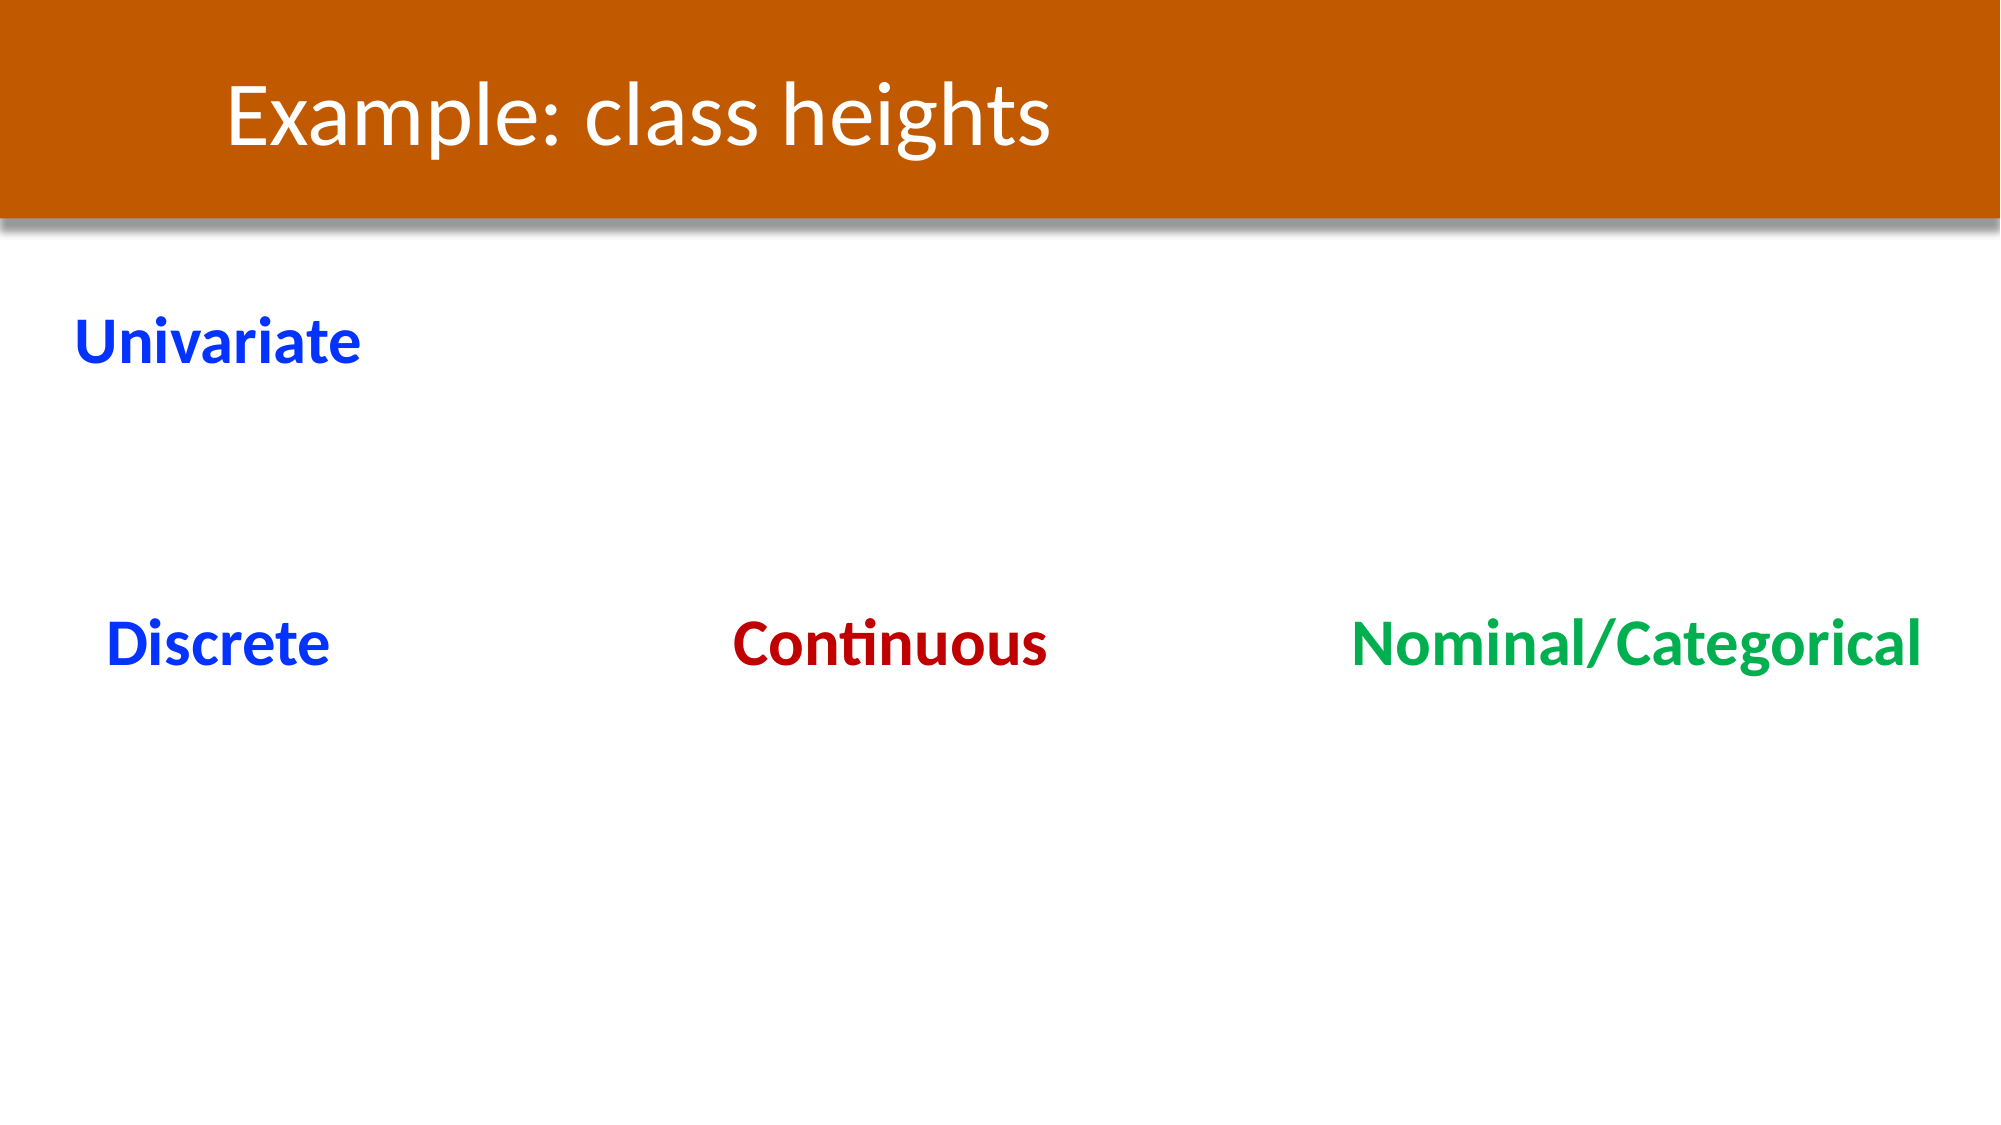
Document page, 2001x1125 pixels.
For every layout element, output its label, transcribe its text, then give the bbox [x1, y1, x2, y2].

text_box Continuous [718, 591, 1064, 687]
text_box [0, 0, 2000, 219]
text_box Univariate [59, 289, 378, 384]
text_box Discrete [91, 591, 347, 687]
text_box Example: class heights [210, 17, 2000, 201]
text_box Nominal/Categorical [1336, 591, 1939, 687]
